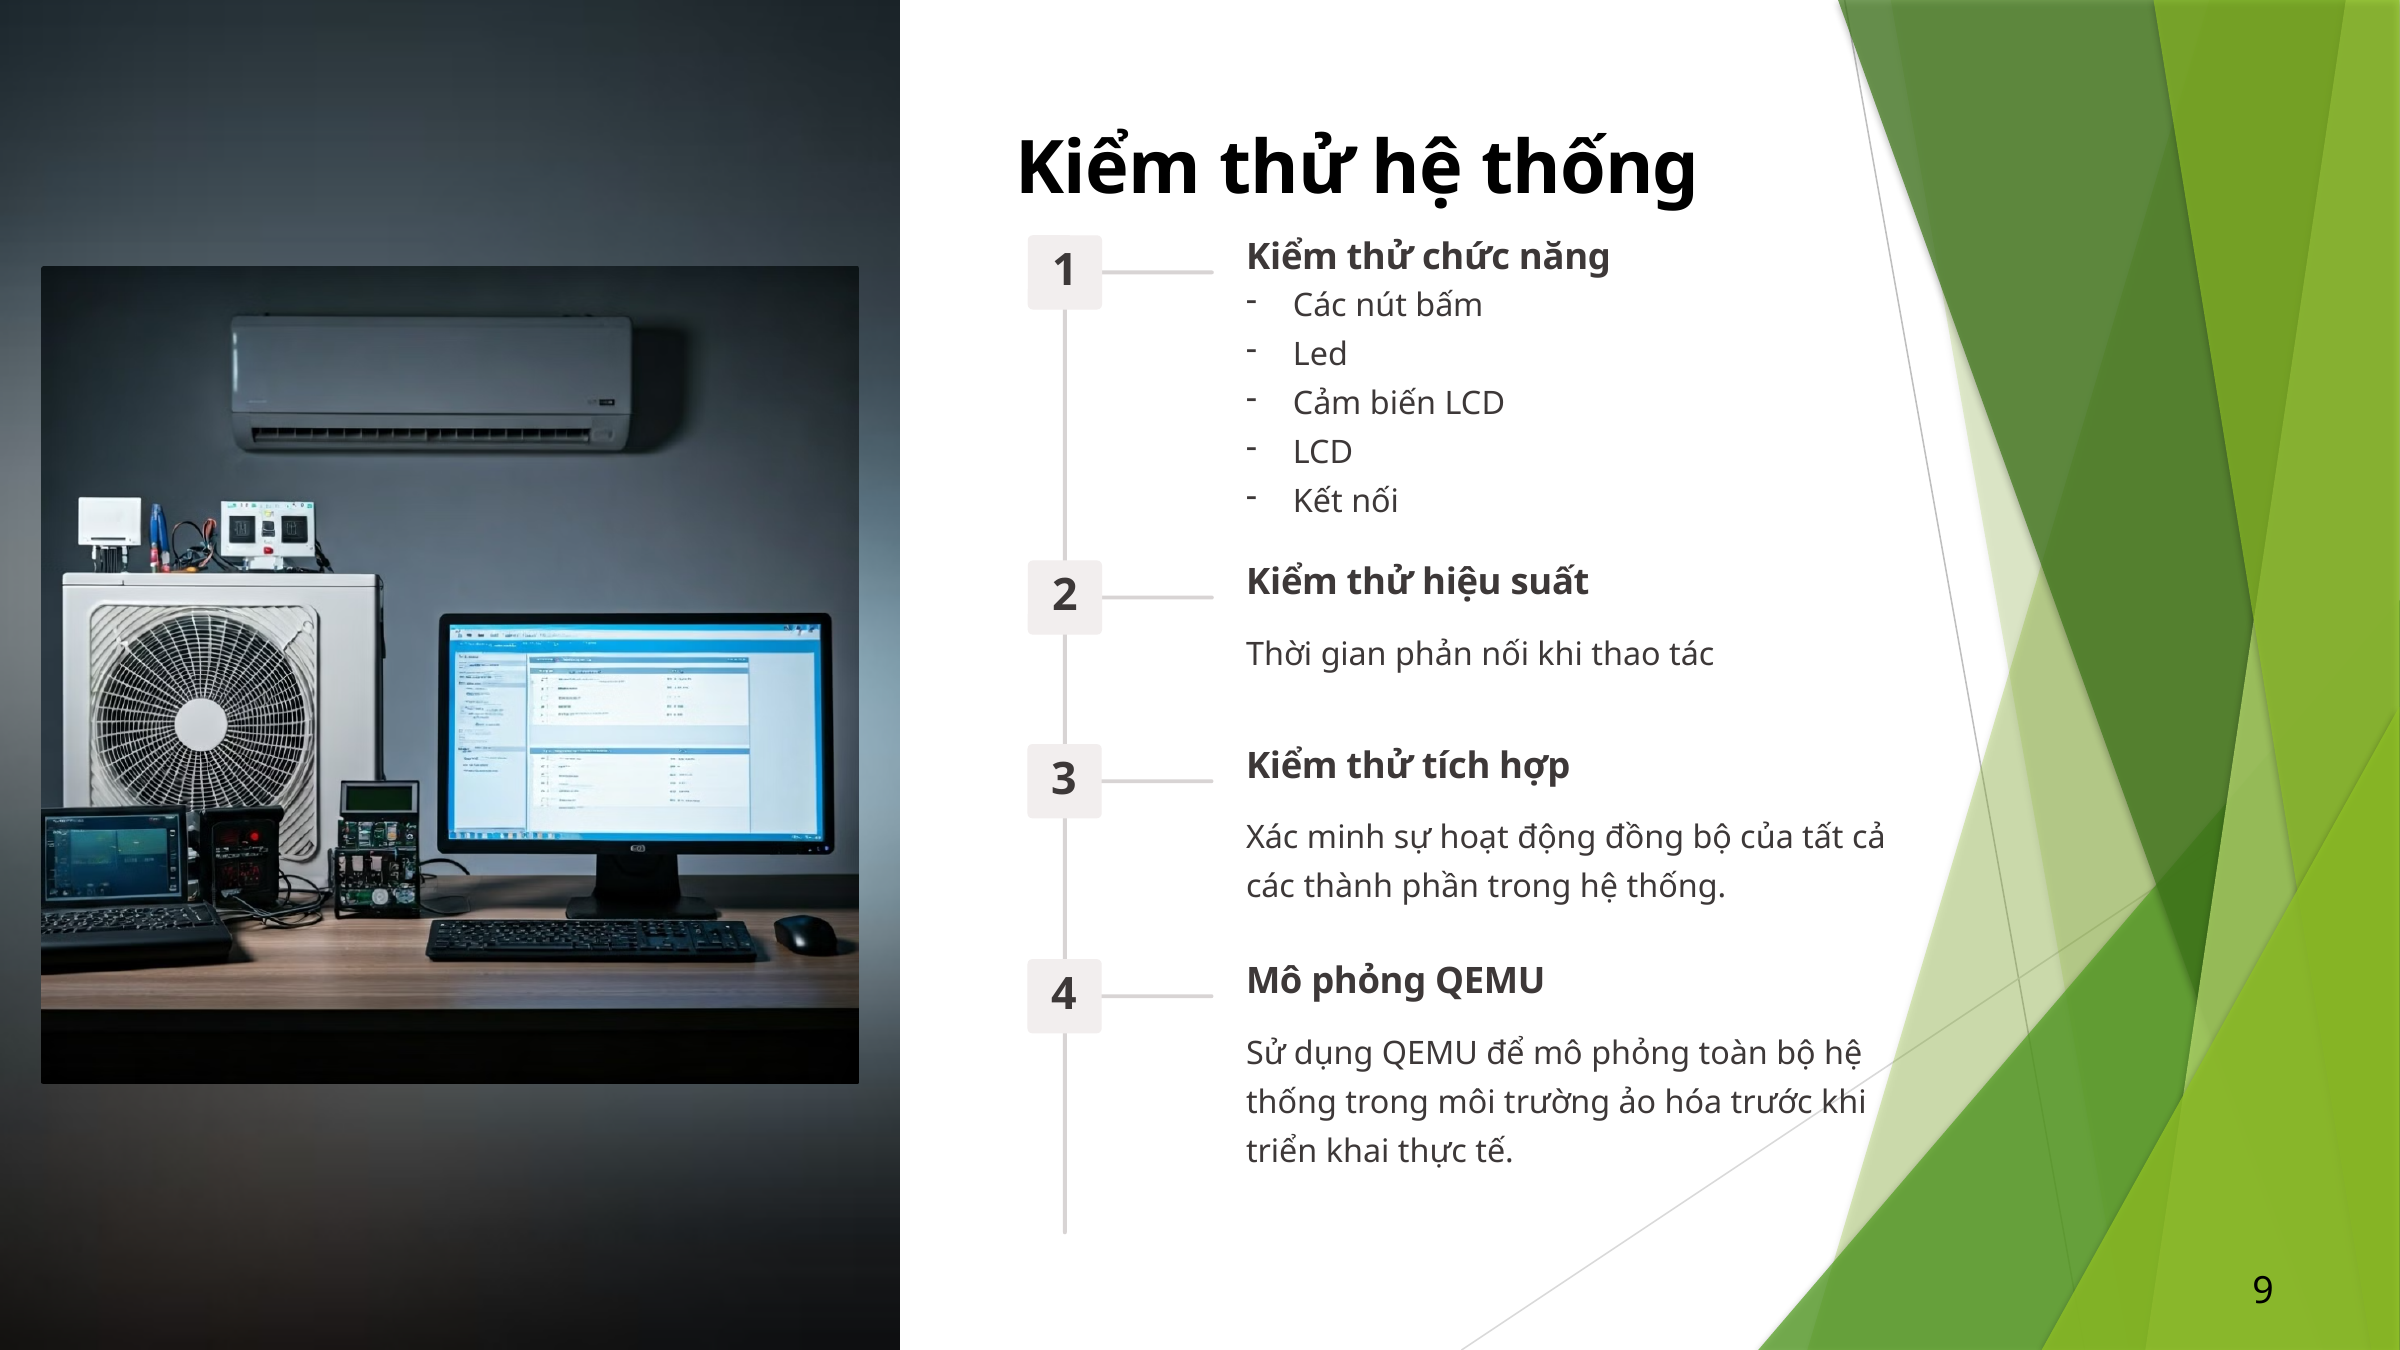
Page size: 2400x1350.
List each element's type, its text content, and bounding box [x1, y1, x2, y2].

text_box Kiểm thử hệ thống [1015, 115, 1766, 210]
picture [0, 0, 901, 1350]
text_box Sử dụng QEMU để mô phỏng toàn bộ hệ thống trong môi trường ảo hóa trước khi triển khai thực tế. [1246, 1021, 2285, 1121]
text_box Thời gian phản nối khi thao tác [1246, 622, 2285, 722]
text_box [1027, 560, 1103, 635]
text_box 9 [1085, 1259, 2289, 1319]
text_box Mô phỏng QEMU [1246, 954, 1621, 1002]
text_box [1103, 595, 1214, 600]
text_box [1027, 235, 1103, 310]
text_box Kiểm thử hiệu suất [1246, 556, 1622, 604]
text_box [1062, 819, 1067, 959]
text_box 4 [1049, 973, 1080, 1019]
text_box 3 [1051, 758, 1078, 804]
text_box [1062, 1034, 1067, 1235]
text_box Kiểm thử chức năng [1246, 231, 1639, 274]
text_box [1102, 994, 1214, 999]
text_box 2 [1051, 574, 1078, 620]
text_box [1062, 635, 1067, 744]
text_box Các nút bấm Led Cảm biến LCD LCD Kết nối [1246, 274, 2285, 374]
text_box [1062, 310, 1067, 560]
text_box [1027, 744, 1102, 819]
text_box [1103, 270, 1214, 275]
text_box [1102, 779, 1214, 784]
text_box Kiểm thử tích hợp [1246, 739, 1621, 787]
text_box 1 [1056, 249, 1074, 295]
text_box Xác minh sự hoạt động đồng bộ của tất cả các thành phần trong hệ thống. [1246, 806, 2285, 856]
text_box [1027, 959, 1102, 1034]
